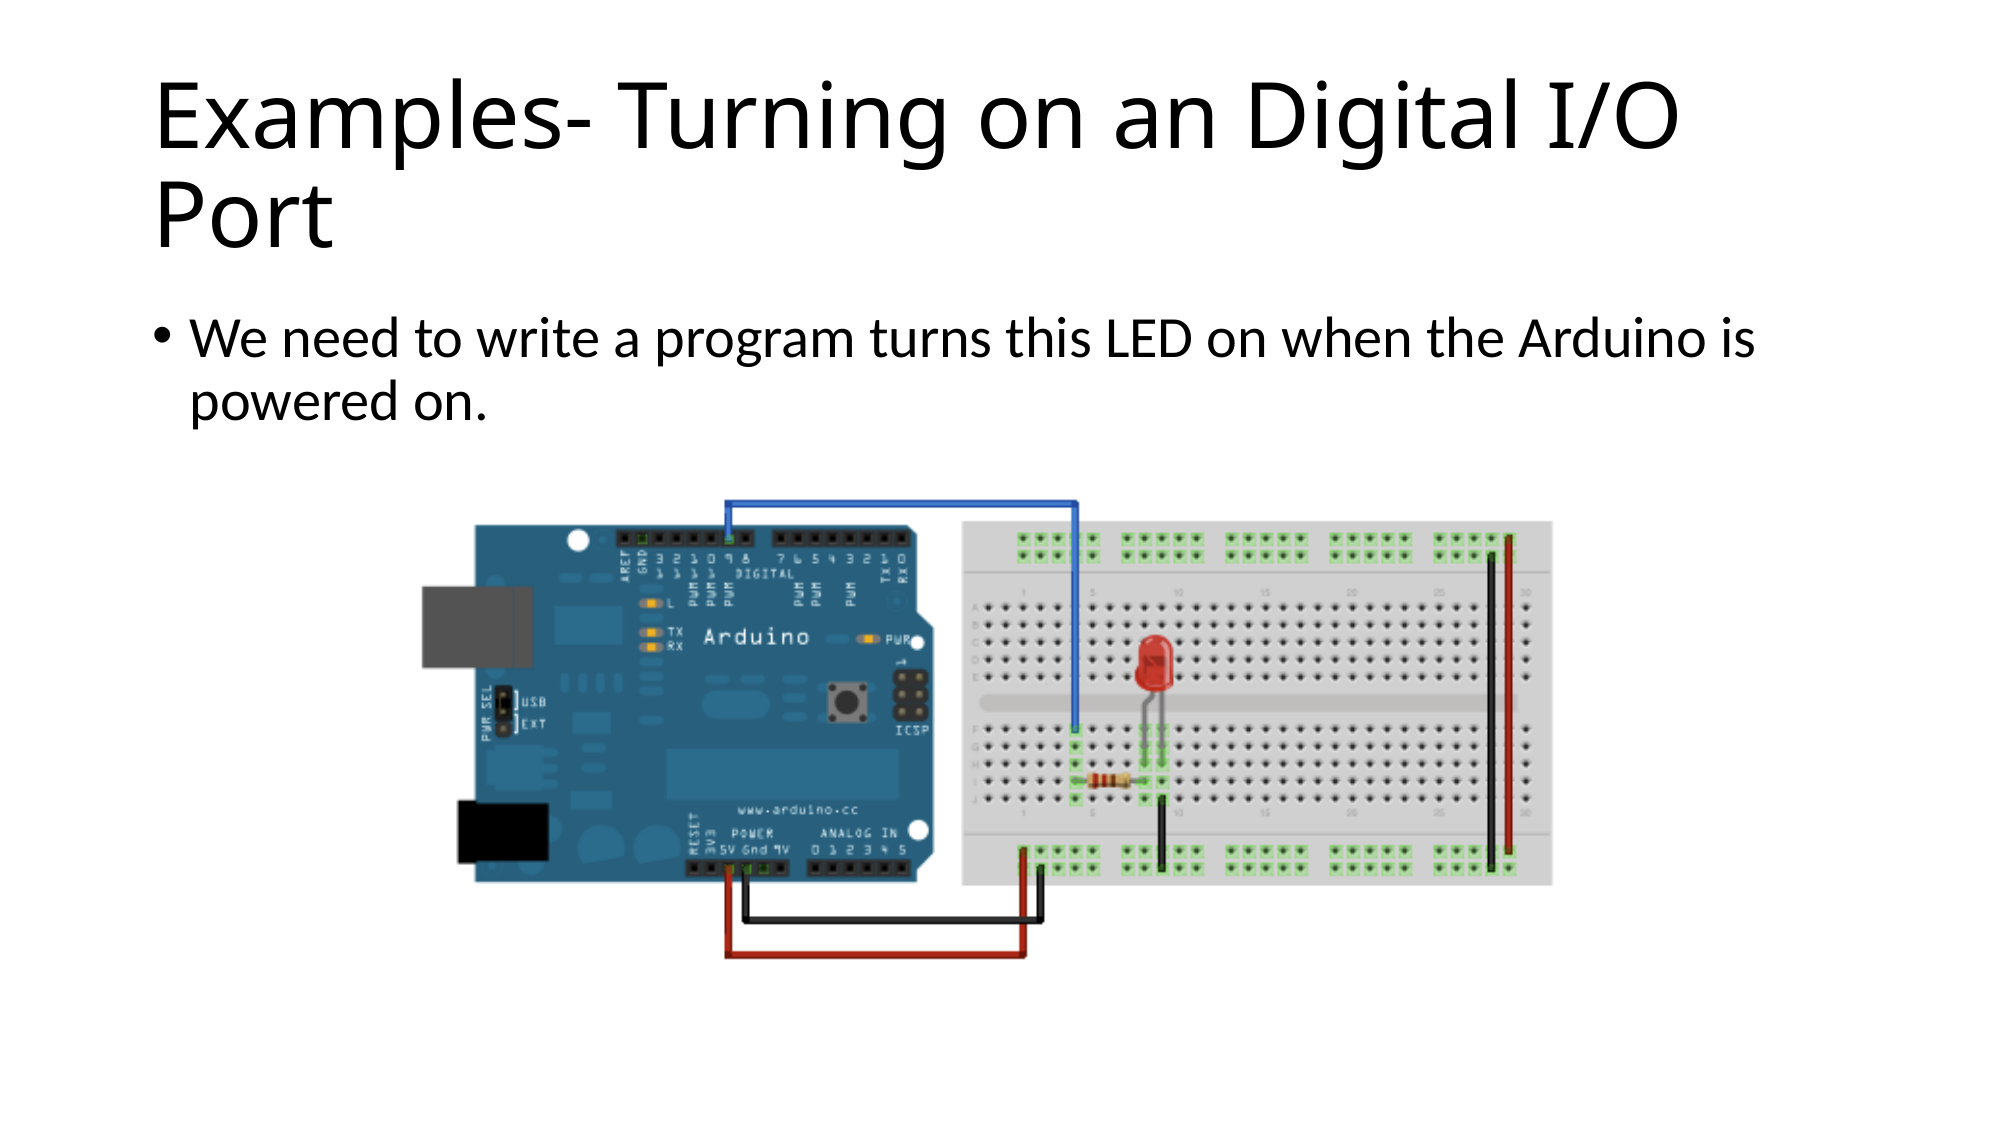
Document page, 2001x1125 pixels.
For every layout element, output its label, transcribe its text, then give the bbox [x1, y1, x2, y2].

title Examples- Turning on an Digital I/O Port [137, 59, 1863, 278]
list We need to write a program turns this LED on when the Arduino is powered on. [137, 299, 1863, 1014]
picture [382, 456, 1617, 996]
